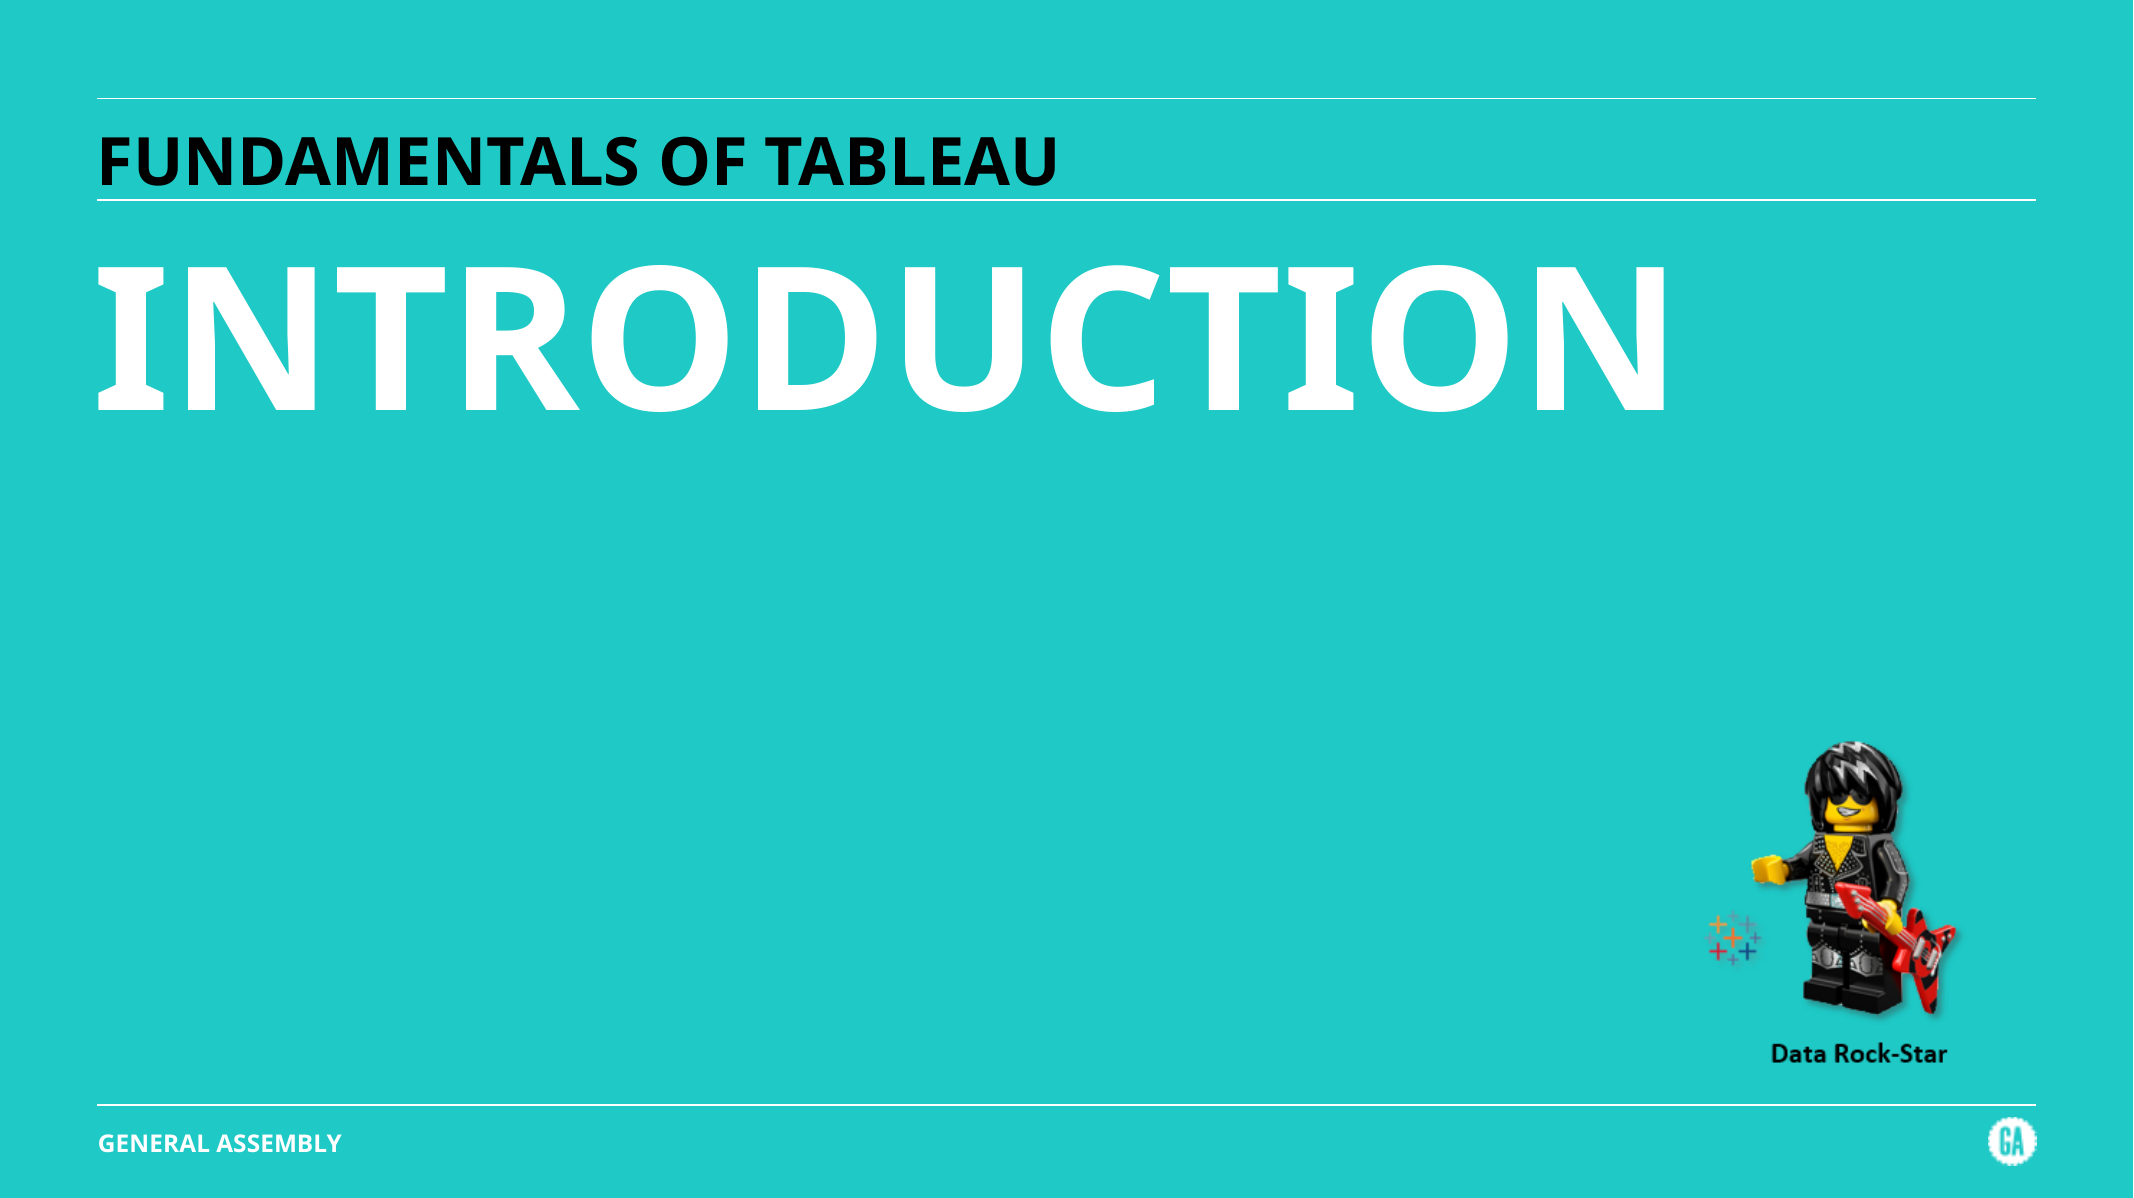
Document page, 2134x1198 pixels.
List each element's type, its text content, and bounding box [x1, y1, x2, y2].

title FUNDAMENTALS OF TABLEAU [81, 98, 2000, 219]
list INTRODUCTION [78, 240, 2033, 1091]
picture [1677, 703, 2012, 1090]
picture [1988, 1117, 2037, 1166]
